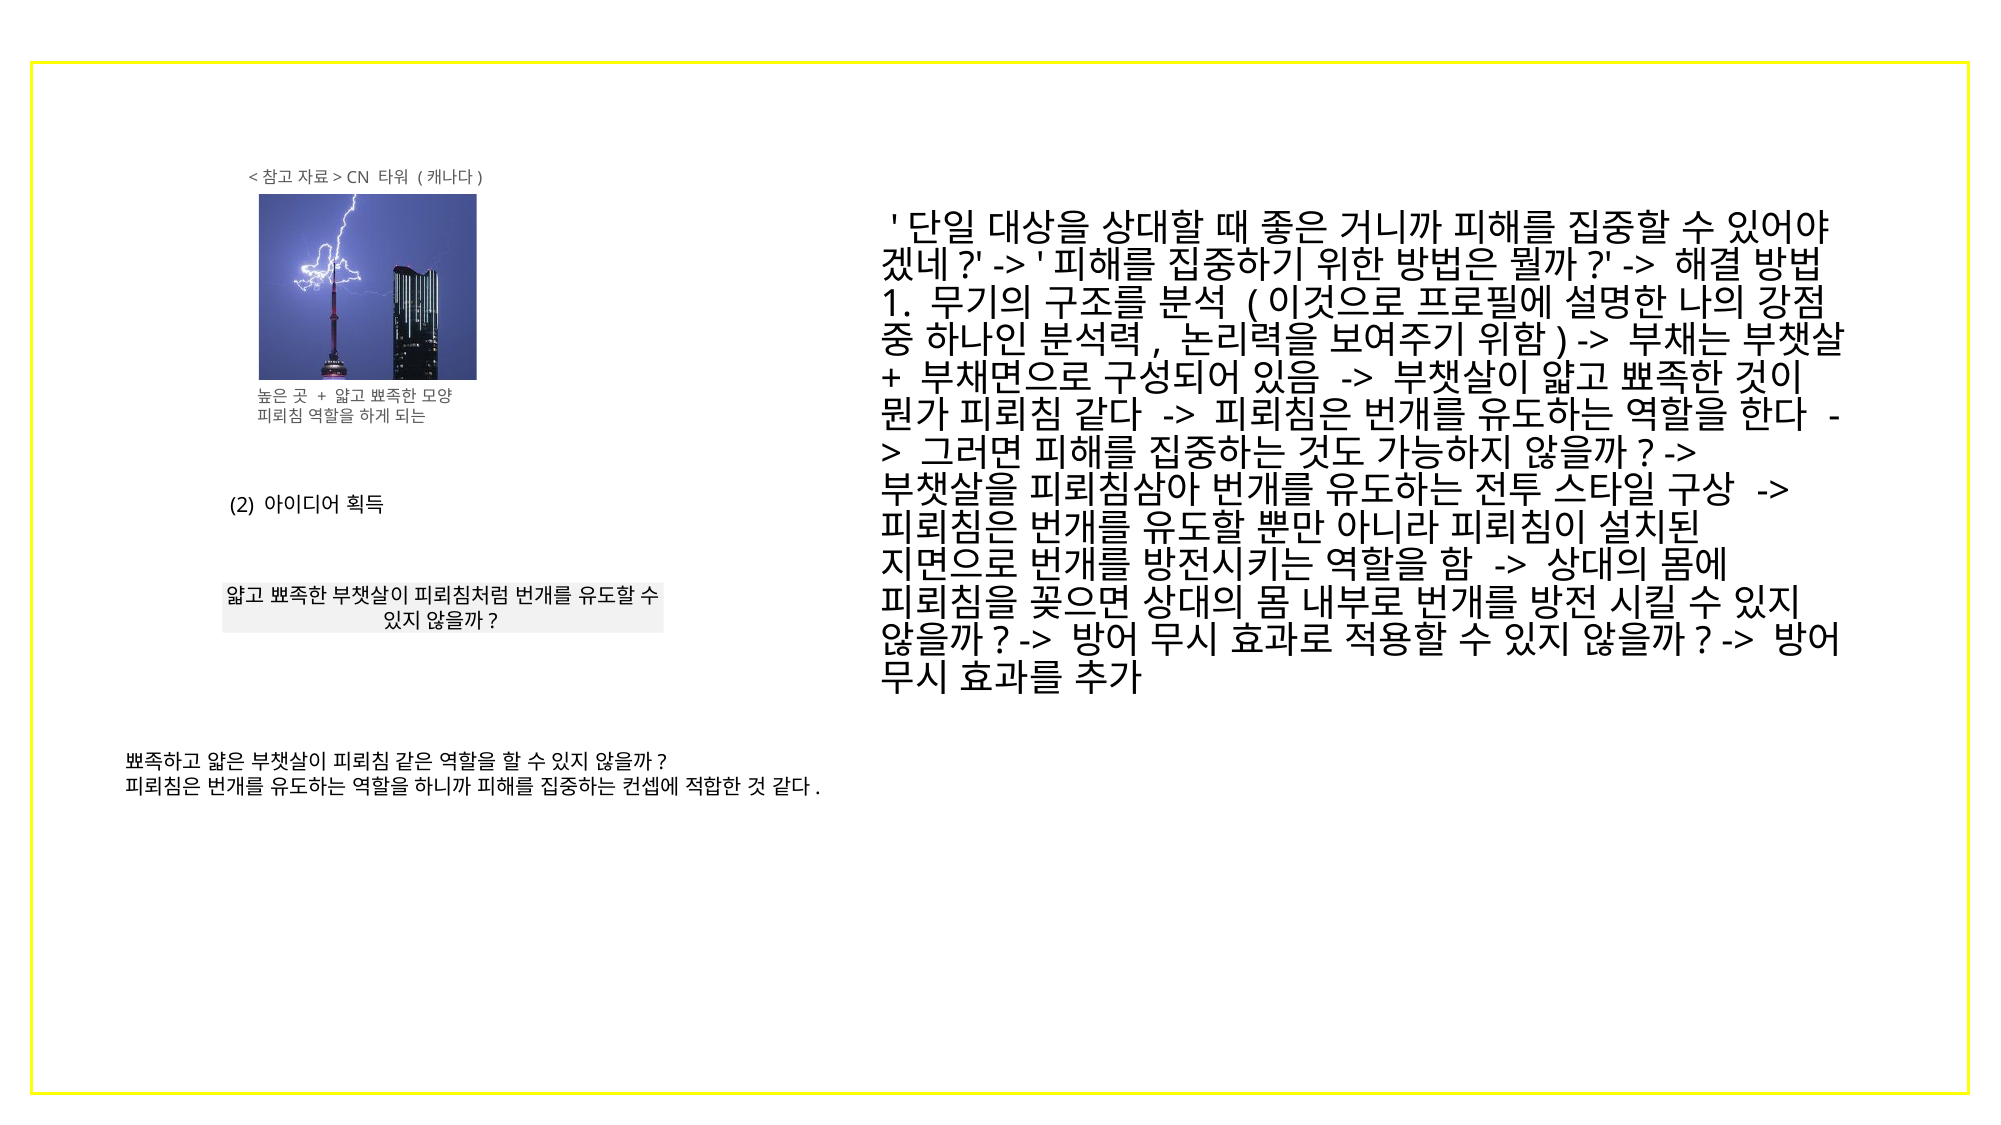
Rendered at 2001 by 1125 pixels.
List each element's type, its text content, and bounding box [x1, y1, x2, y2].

text_box 높은 곳 + 얇고 뾰족한 모양 피뢰침 역할을 하게 되는 [257, 386, 453, 427]
text_box [30, 61, 1970, 1095]
text_box 뾰족하고 얇은 부챗살이 피뢰침 같은 역할을 할 수 있지 않을까? 피뢰침은 번개를 유도하는 역할을 하니까 피해를 집중하는 컨셉에 적합한 것 같다. [125, 748, 821, 799]
text_box '단일 대상을 상대할 때 좋은 거니까 피해를 집중할 수 있어야 겠네?' -> '피해를 집중하기 위한 방법은 뭘까?' -> 해결 방법 1. 무기의 구조를 분석 (이것으로 프로필에 설명한 나의 강점 중 하나인 분석력, 논리력을 보여주기 위함) -> 부채는 부챗살 + 부채면으로 구성되어 있음 -> 부챗살이 얇고 뾰족한 것이 뭔가 피뢰침 같다 -> 피뢰침은 번개를 유도하는 역할을 한다 -> 그러면 피해를 집중하는 것도 가능하지 않을까? -> 부챗살을 피뢰침삼아 번개를 유도하는 전투 스타일 구상 -> 피뢰침은 번개를 유도할 뿐만 아니라 피뢰침이 설치된 지면으로 번개를 방전시키는 역할을 함 -> 상대의 몸에 피뢰침을 꽂으면 상대의 몸 내부로 번개를 방전 시킬 수 있지 않을까? -> 방어 무시 효과로 적용할 수 있지 않을까? -> 방어 무시 효과를 추가 [865, 166, 1866, 707]
picture [258, 193, 477, 381]
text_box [221, 491, 665, 634]
text_box <참고 자료> CN 타워 (캐나다) [248, 166, 487, 187]
